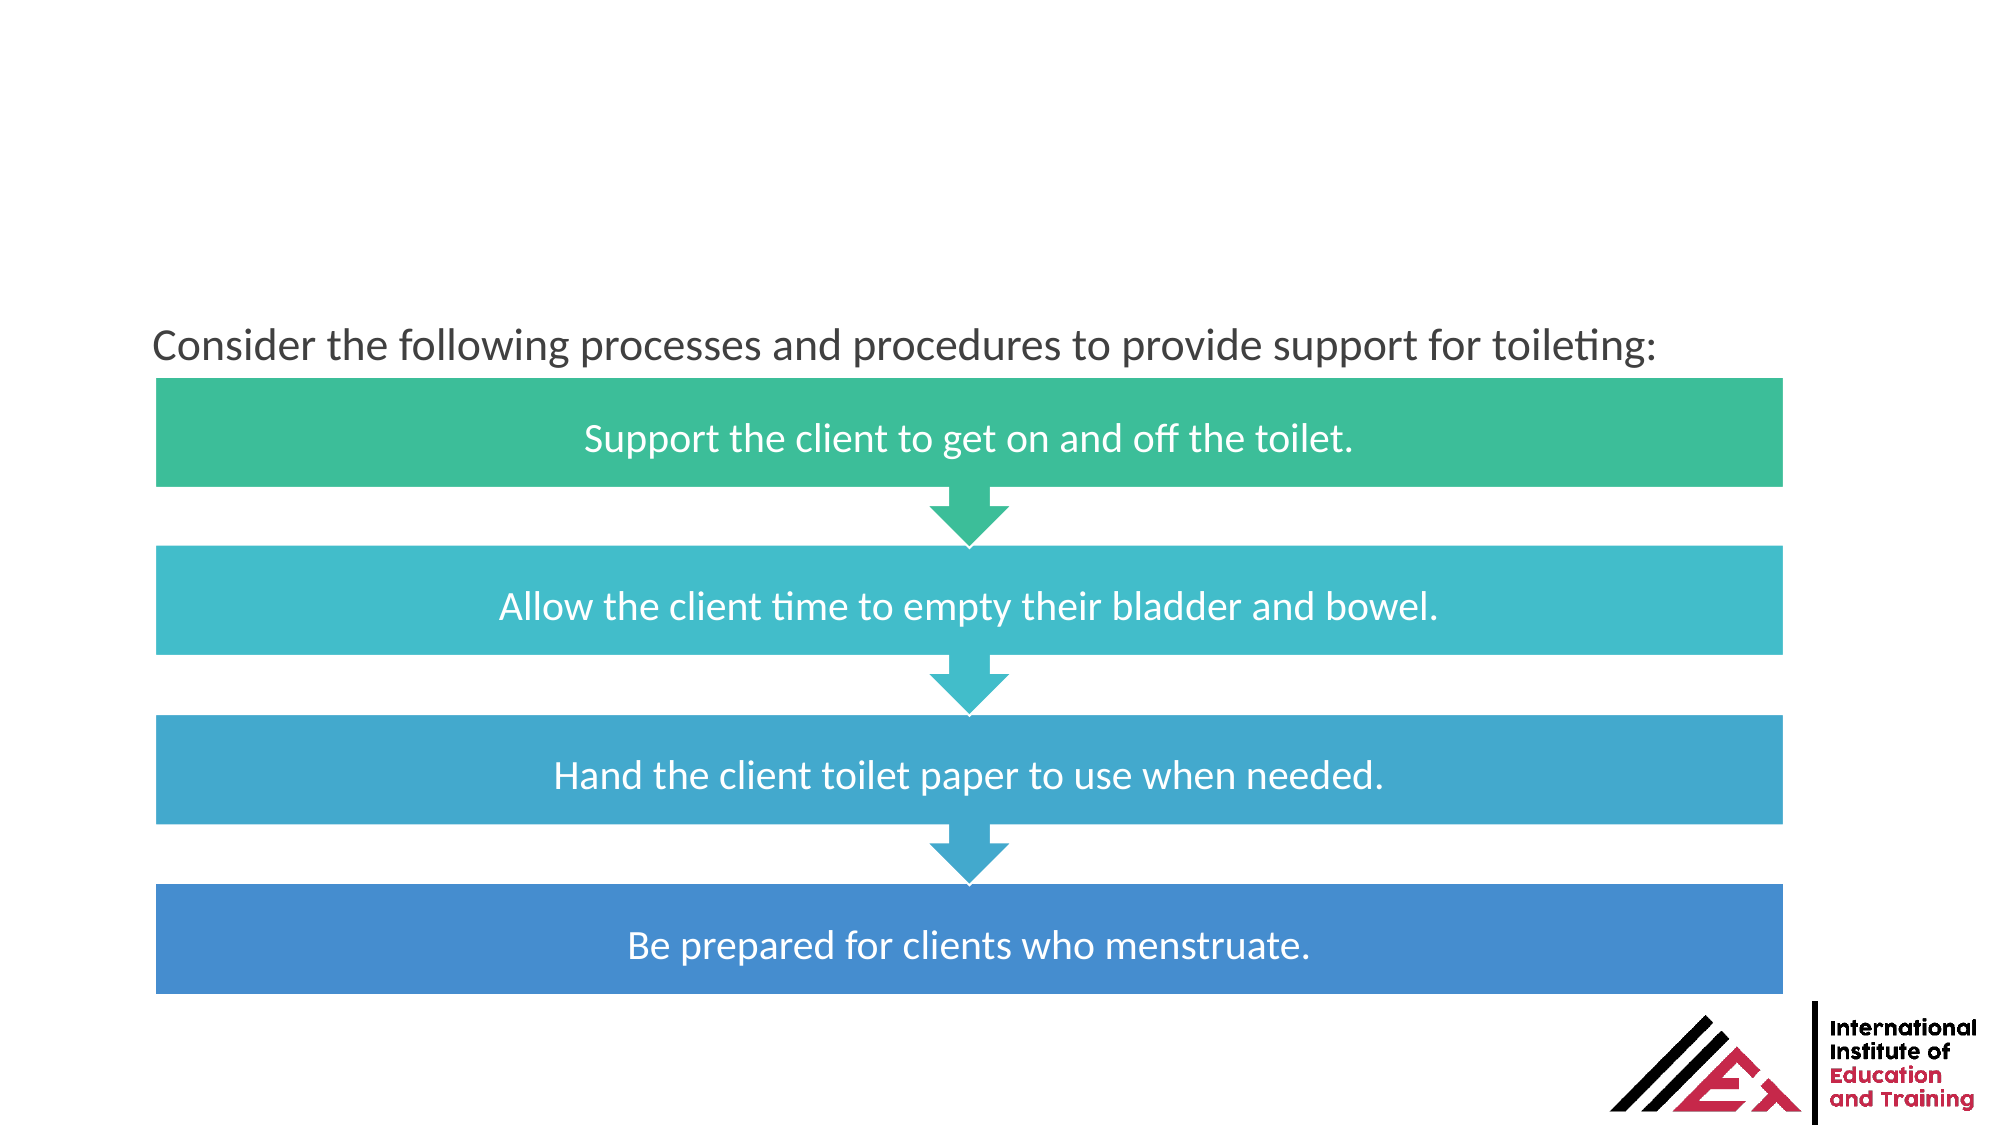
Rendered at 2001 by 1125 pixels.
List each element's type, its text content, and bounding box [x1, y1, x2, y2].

list Consider the following processes and procedures to provide support for toileting: [137, 299, 1793, 1014]
picture [1609, 1001, 1976, 1125]
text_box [154, 374, 1784, 995]
